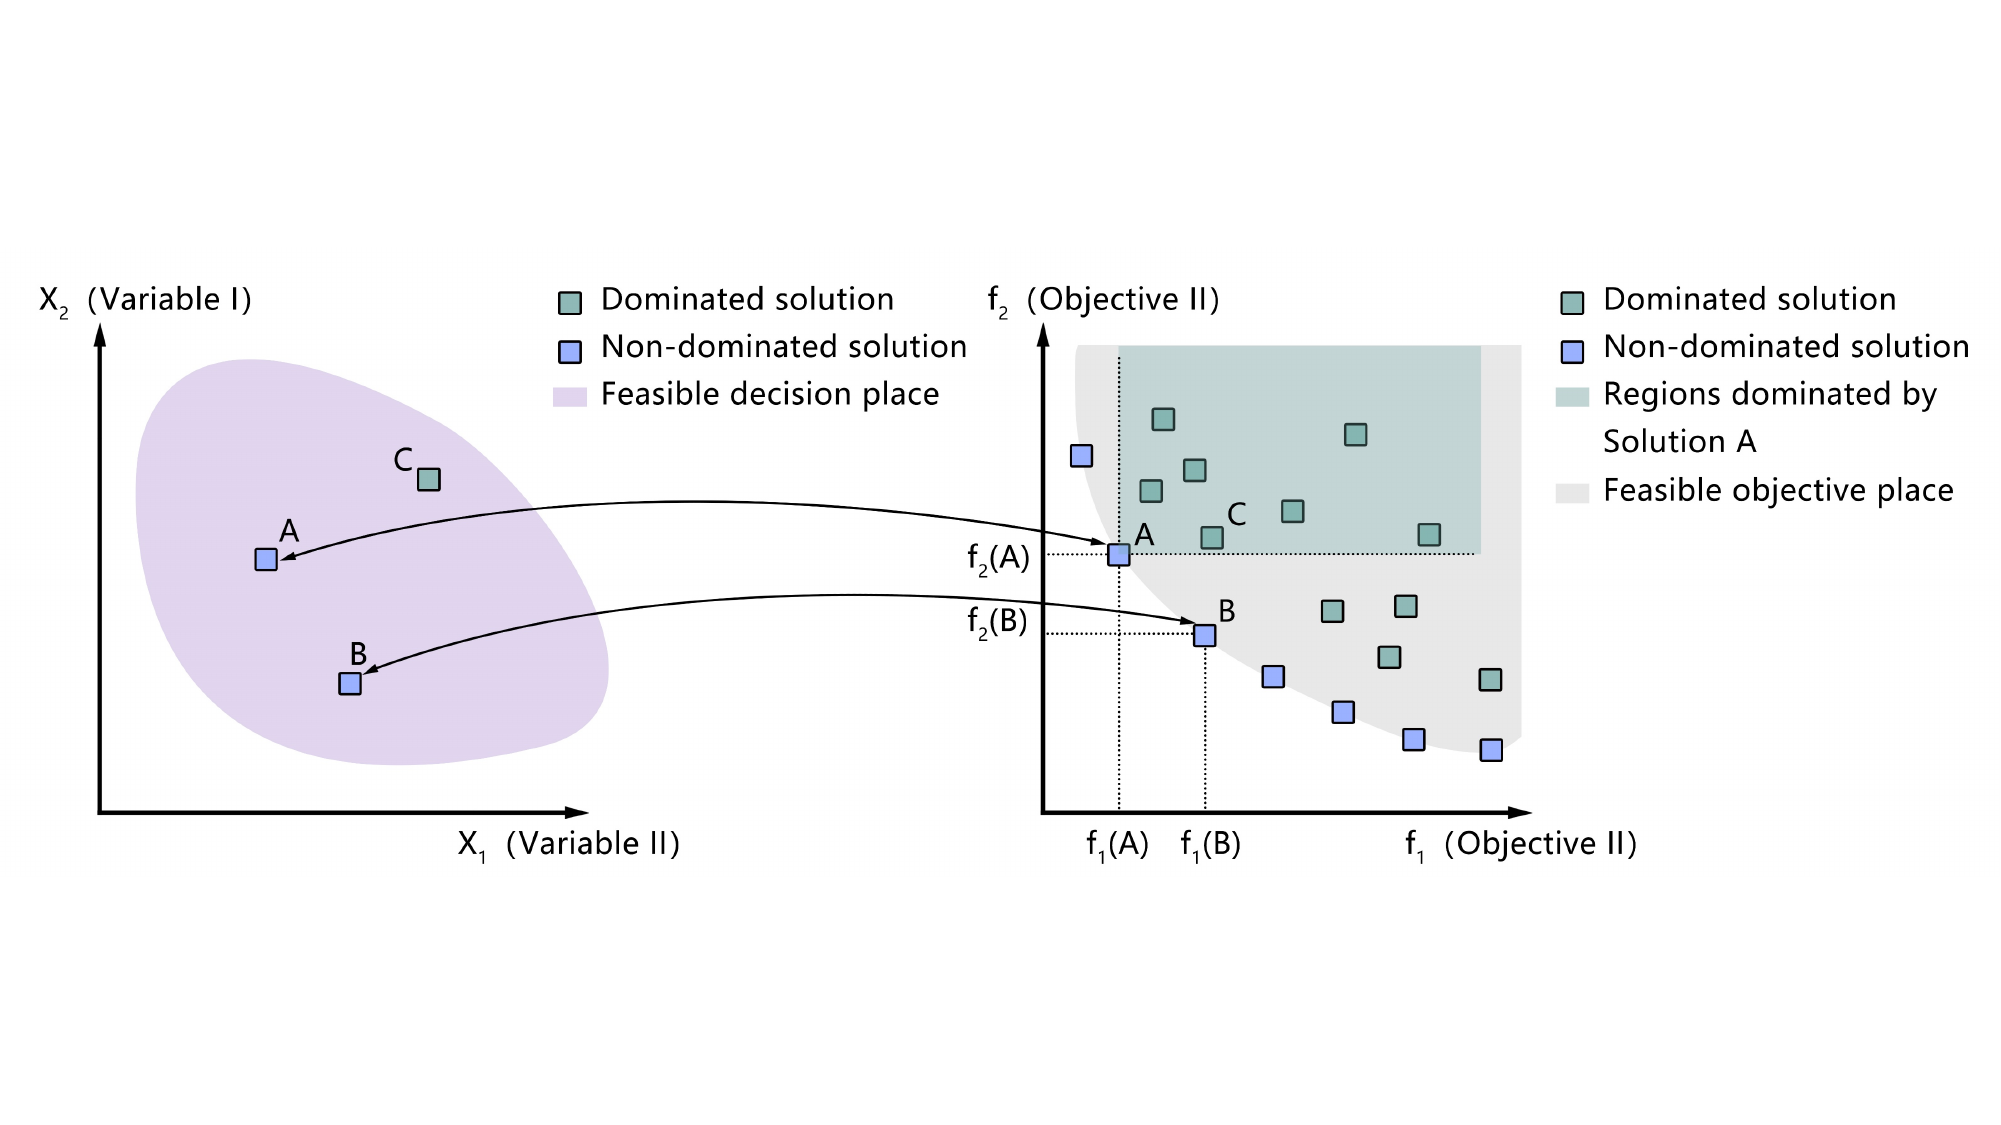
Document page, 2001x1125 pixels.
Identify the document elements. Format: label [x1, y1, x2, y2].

picture [0, 247, 2000, 878]
